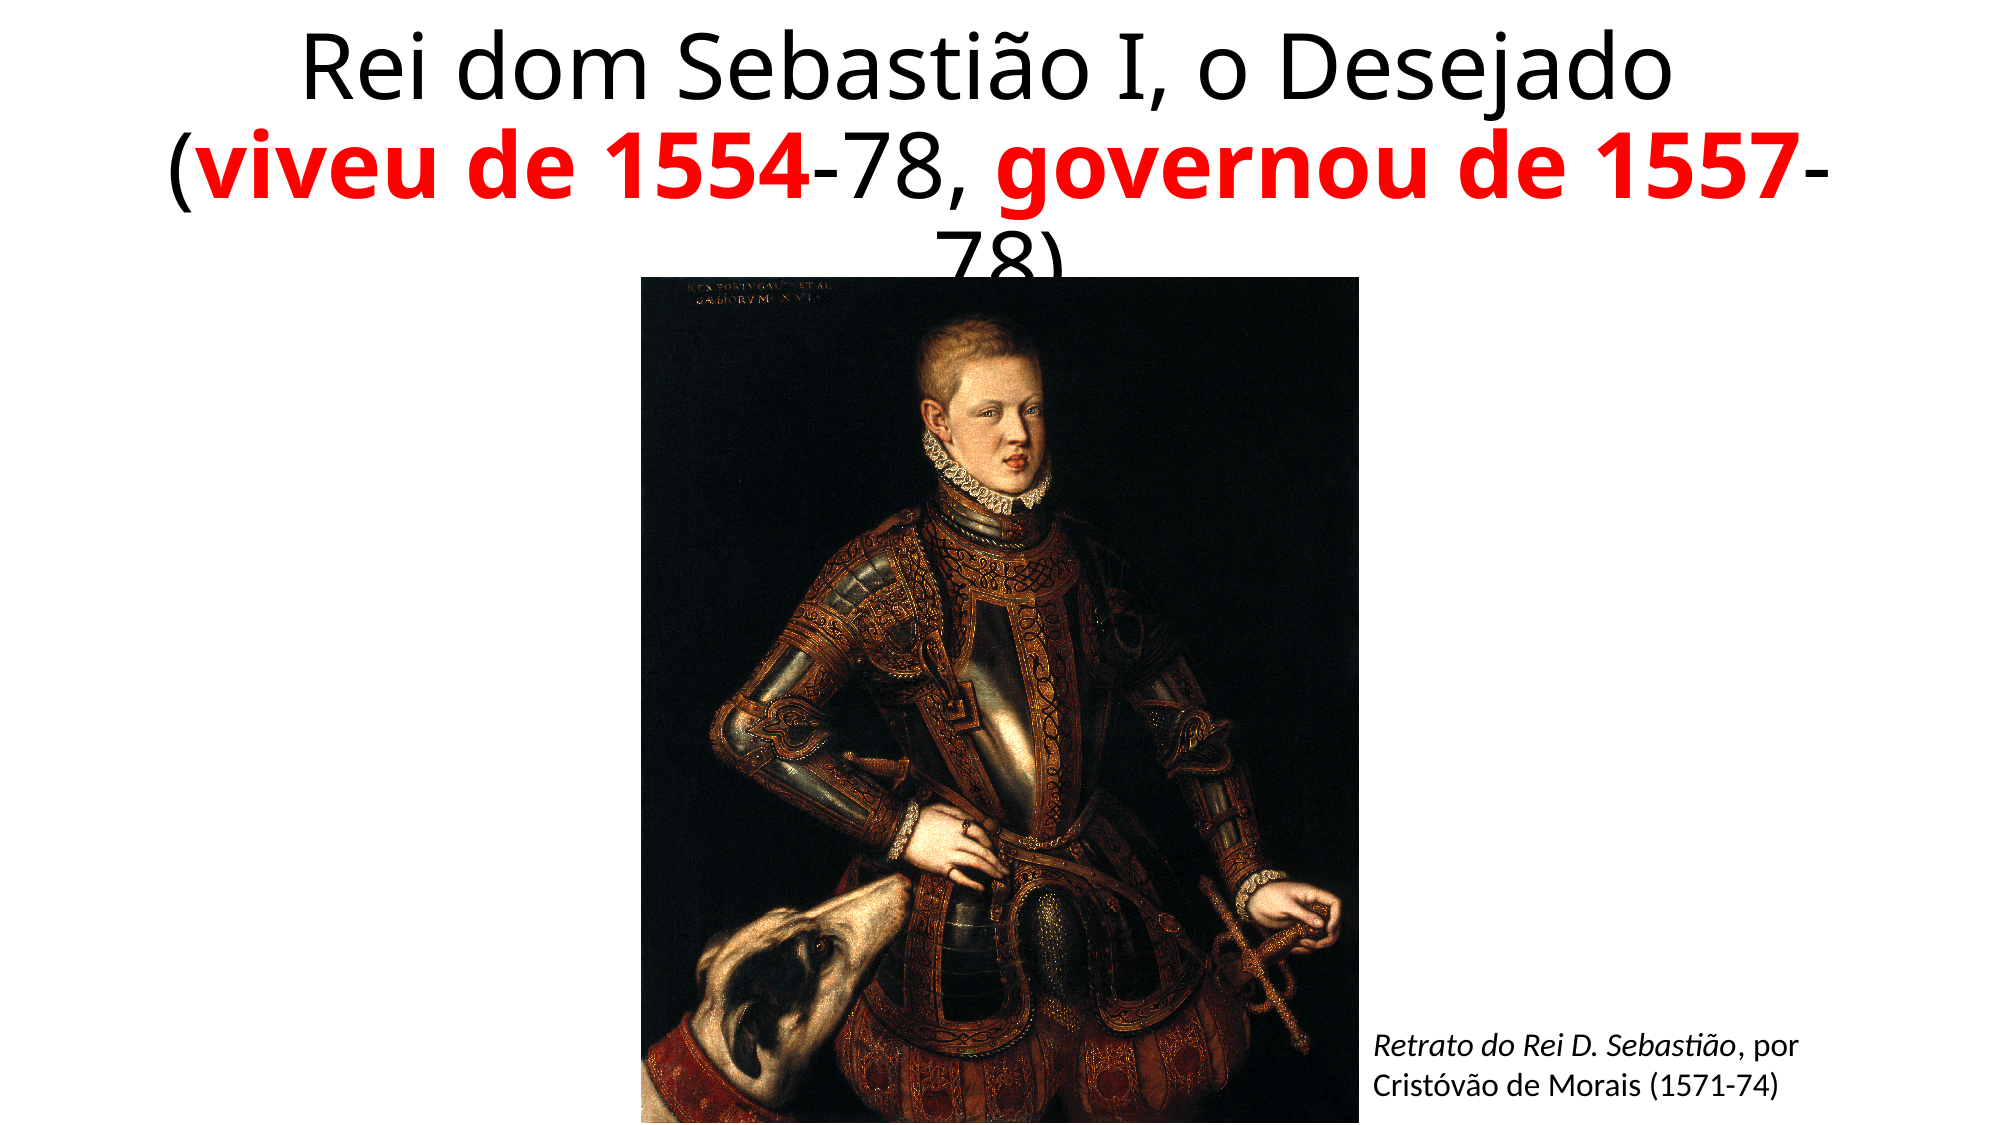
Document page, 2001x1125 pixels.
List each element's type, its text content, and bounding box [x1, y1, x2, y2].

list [641, 277, 1359, 1123]
text_box Retrato do Rei D. Sebastião, por Cristóvão de Morais (1571-74) [1359, 1016, 1863, 1111]
title Rei dom Sebastião I, o Desejado (viveu de 1554-78, governou de 1557-78) [137, 59, 1863, 278]
